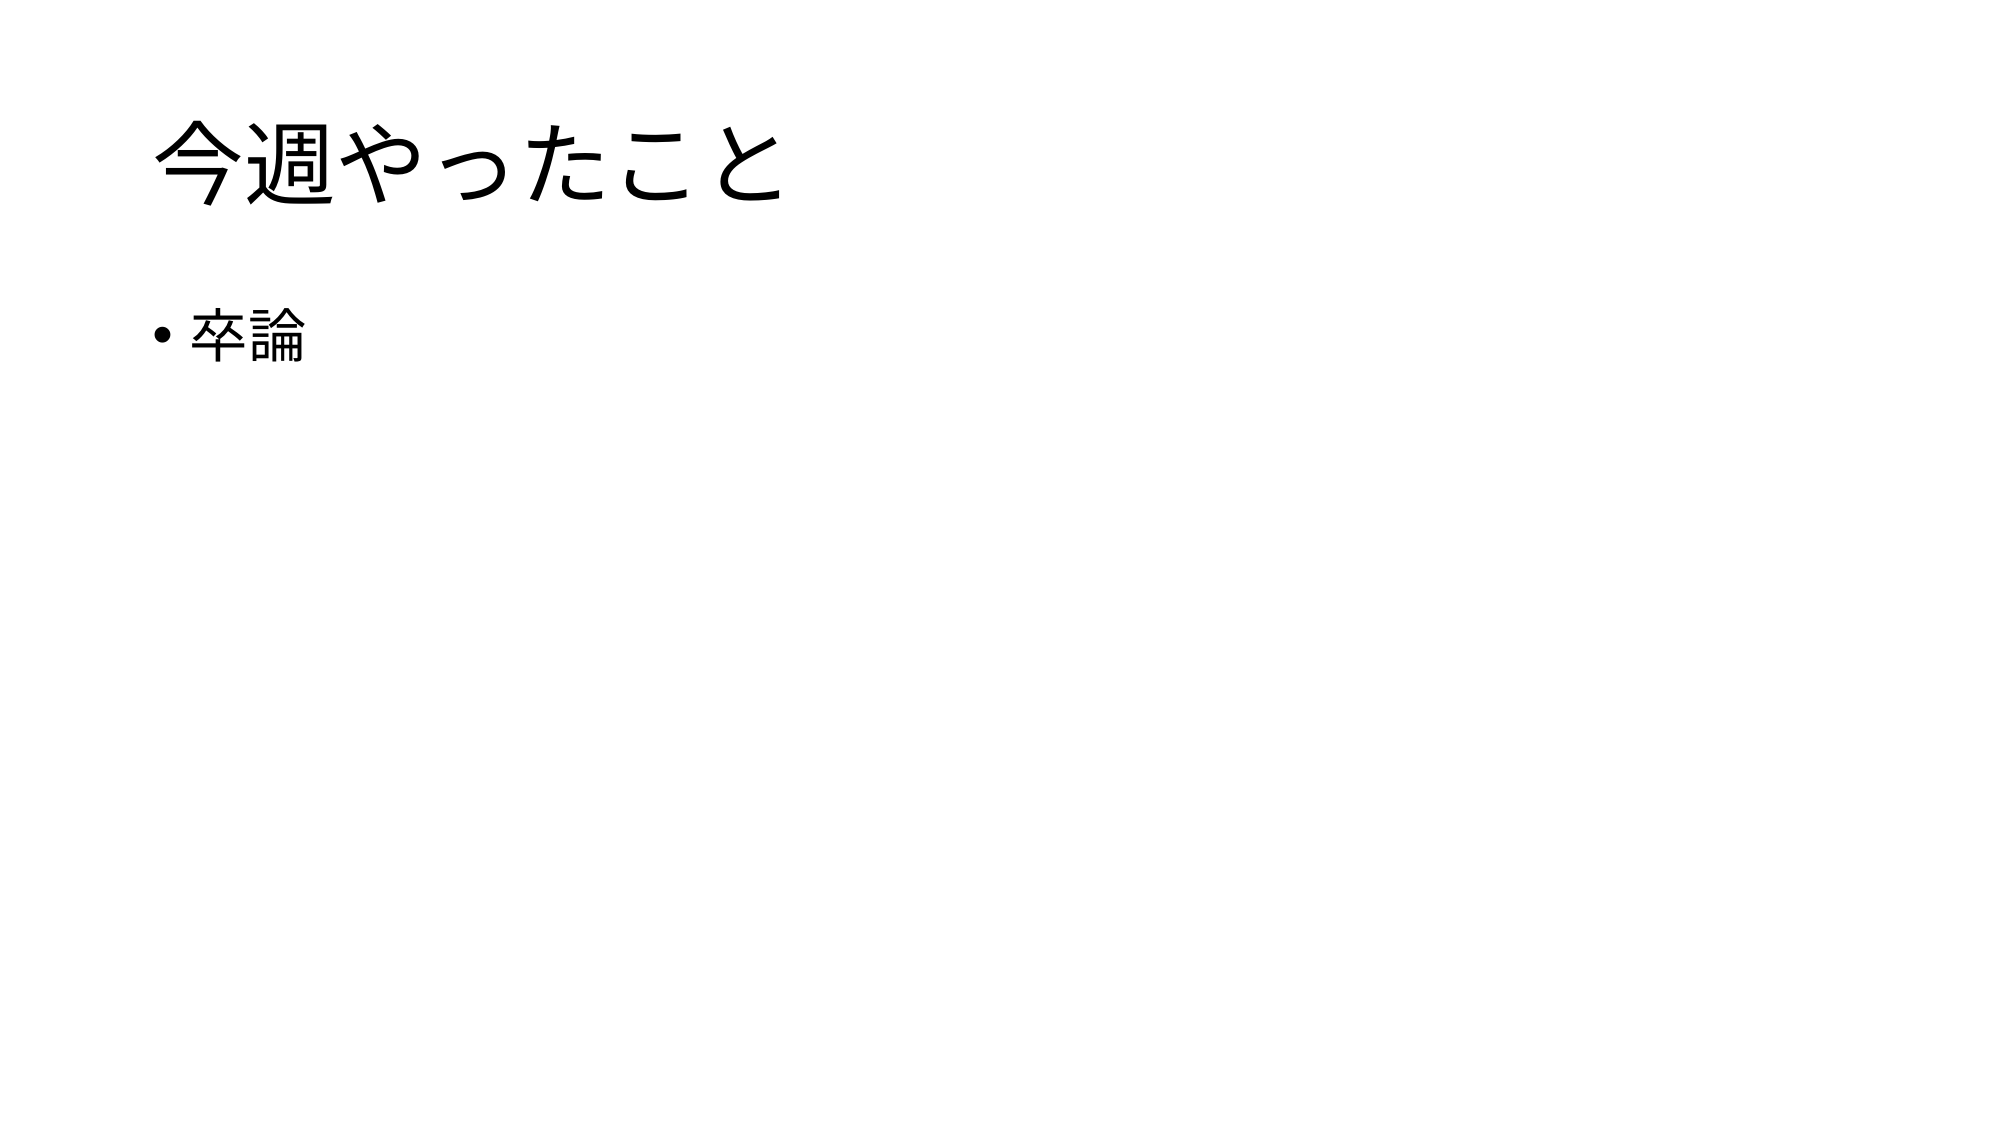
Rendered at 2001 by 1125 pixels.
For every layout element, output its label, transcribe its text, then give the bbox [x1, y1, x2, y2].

list 卒論 [137, 299, 1863, 1014]
title 今週やったこと [137, 59, 1863, 278]
